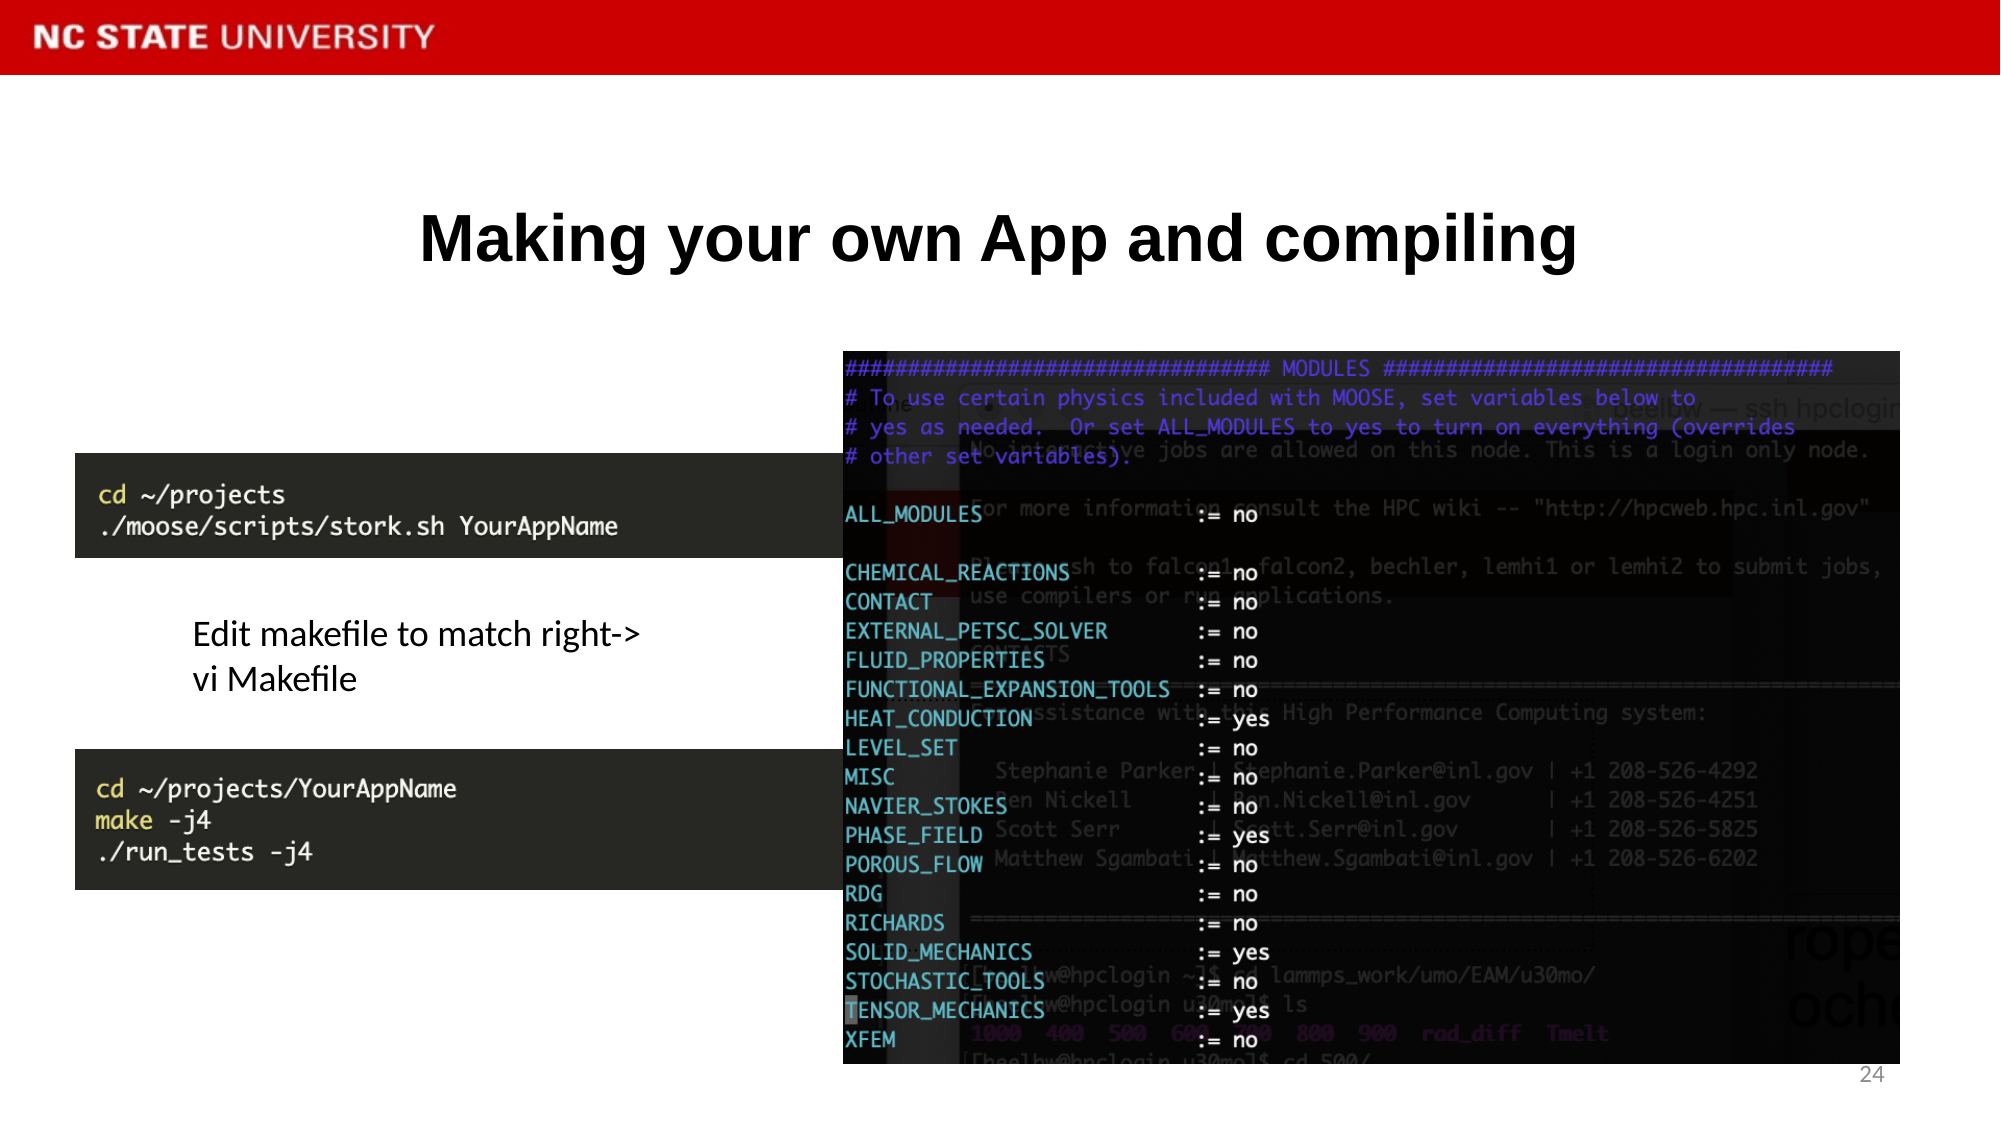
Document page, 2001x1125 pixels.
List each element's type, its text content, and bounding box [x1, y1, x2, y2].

title Making your own App and compiling [99, 147, 1900, 323]
text_box Edit makefile to match right-> vi Makefile [177, 601, 681, 707]
picture [0, 0, 2000, 75]
slide_number 24 [1433, 1071, 1900, 1103]
picture [75, 351, 1901, 1065]
